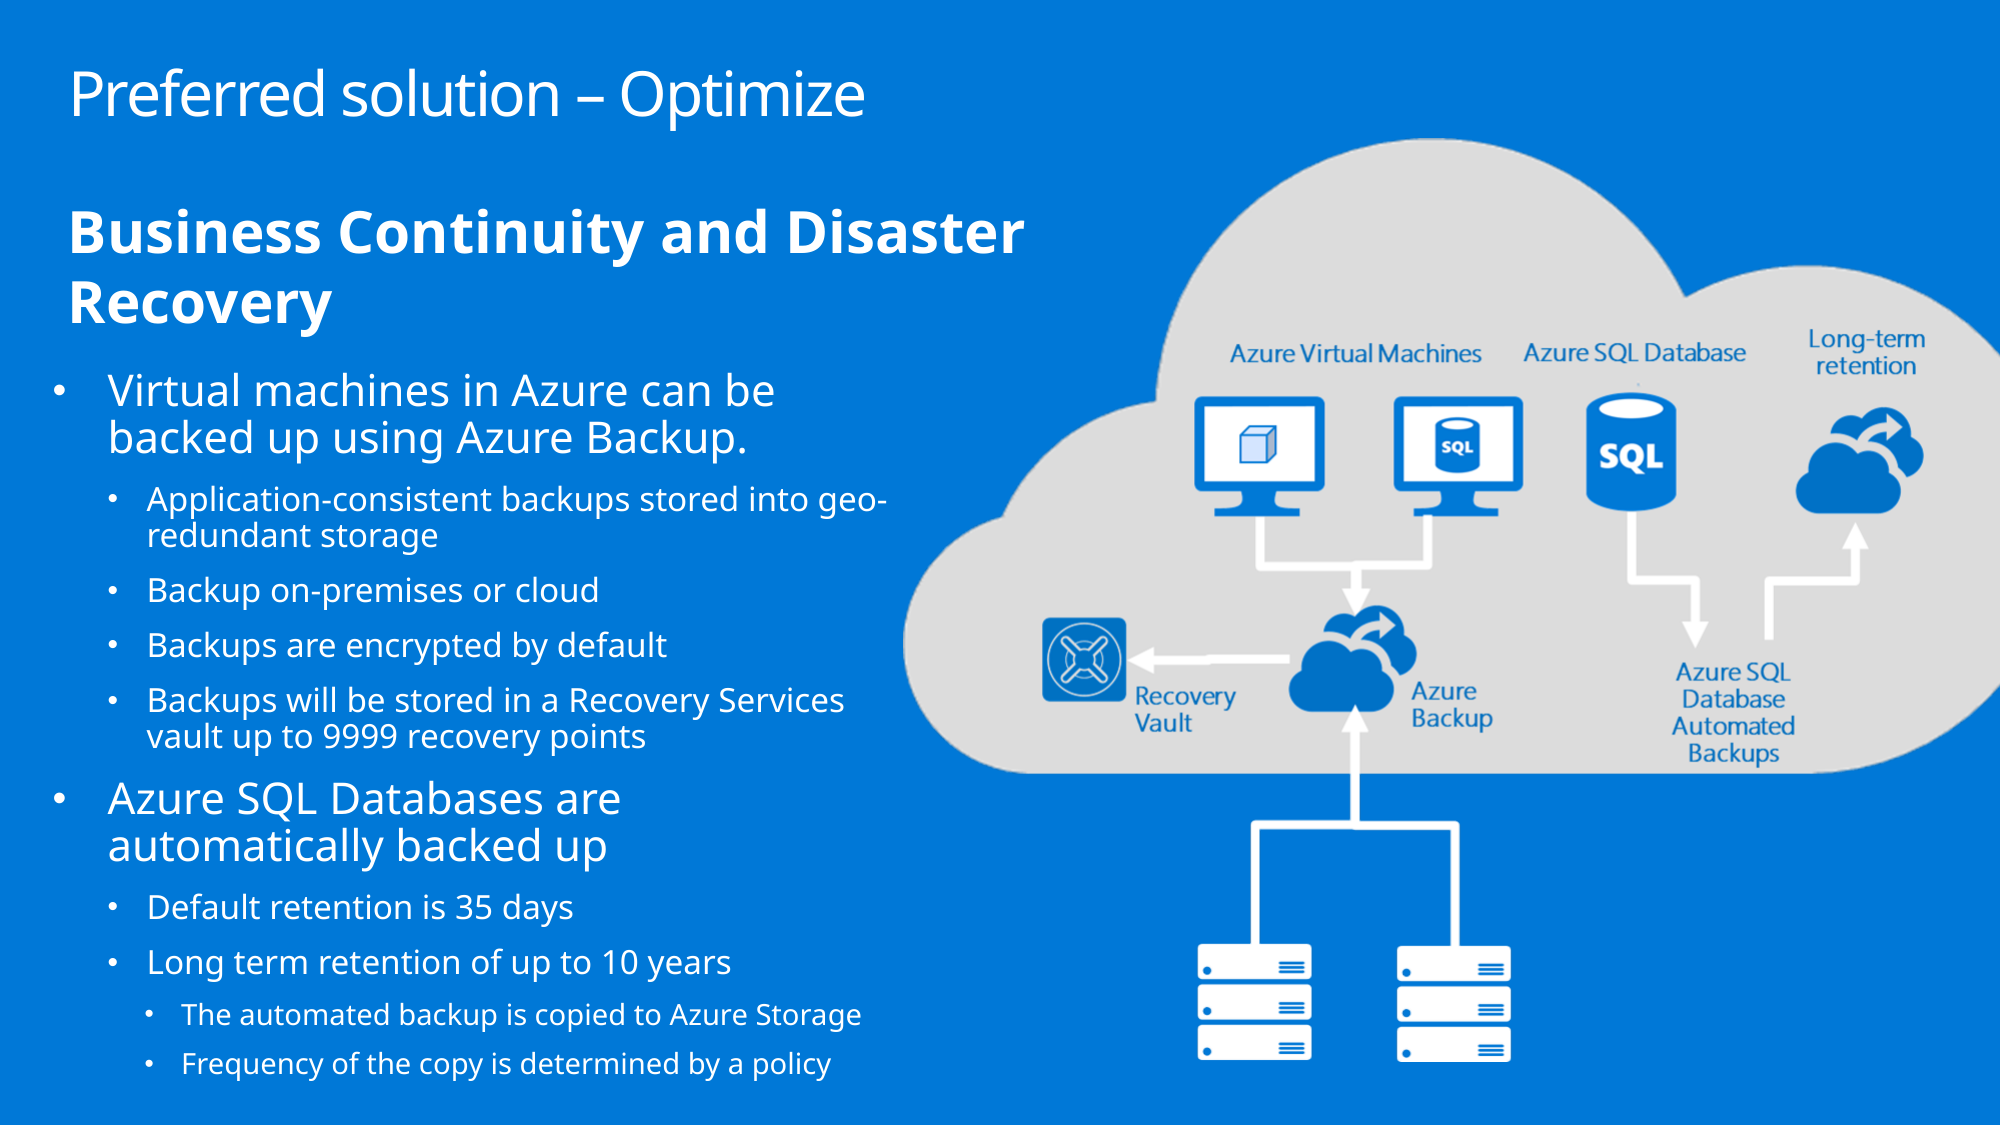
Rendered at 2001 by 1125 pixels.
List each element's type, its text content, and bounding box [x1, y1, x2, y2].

picture [903, 138, 2000, 1062]
text_box Business Continuity and Disaster Recovery [0, 194, 903, 341]
list Virtual machines in Azure can be backed up using Azure Backup. Application-consistent backups stored into geo-redundant storage Backup on-premises or cloud Backups are encrypted by default Backups will be stored in a Recovery Services vault up to 9999 recovery points Azure SQL Databases are automatically backed up Default retention is 35 days Long term retention of up to 10 years The automated backup is copied to Azure Storage Frequency of the copy is determined by a policy [28, 353, 903, 1020]
title Preferred solution – Optimize [44, 47, 1957, 194]
